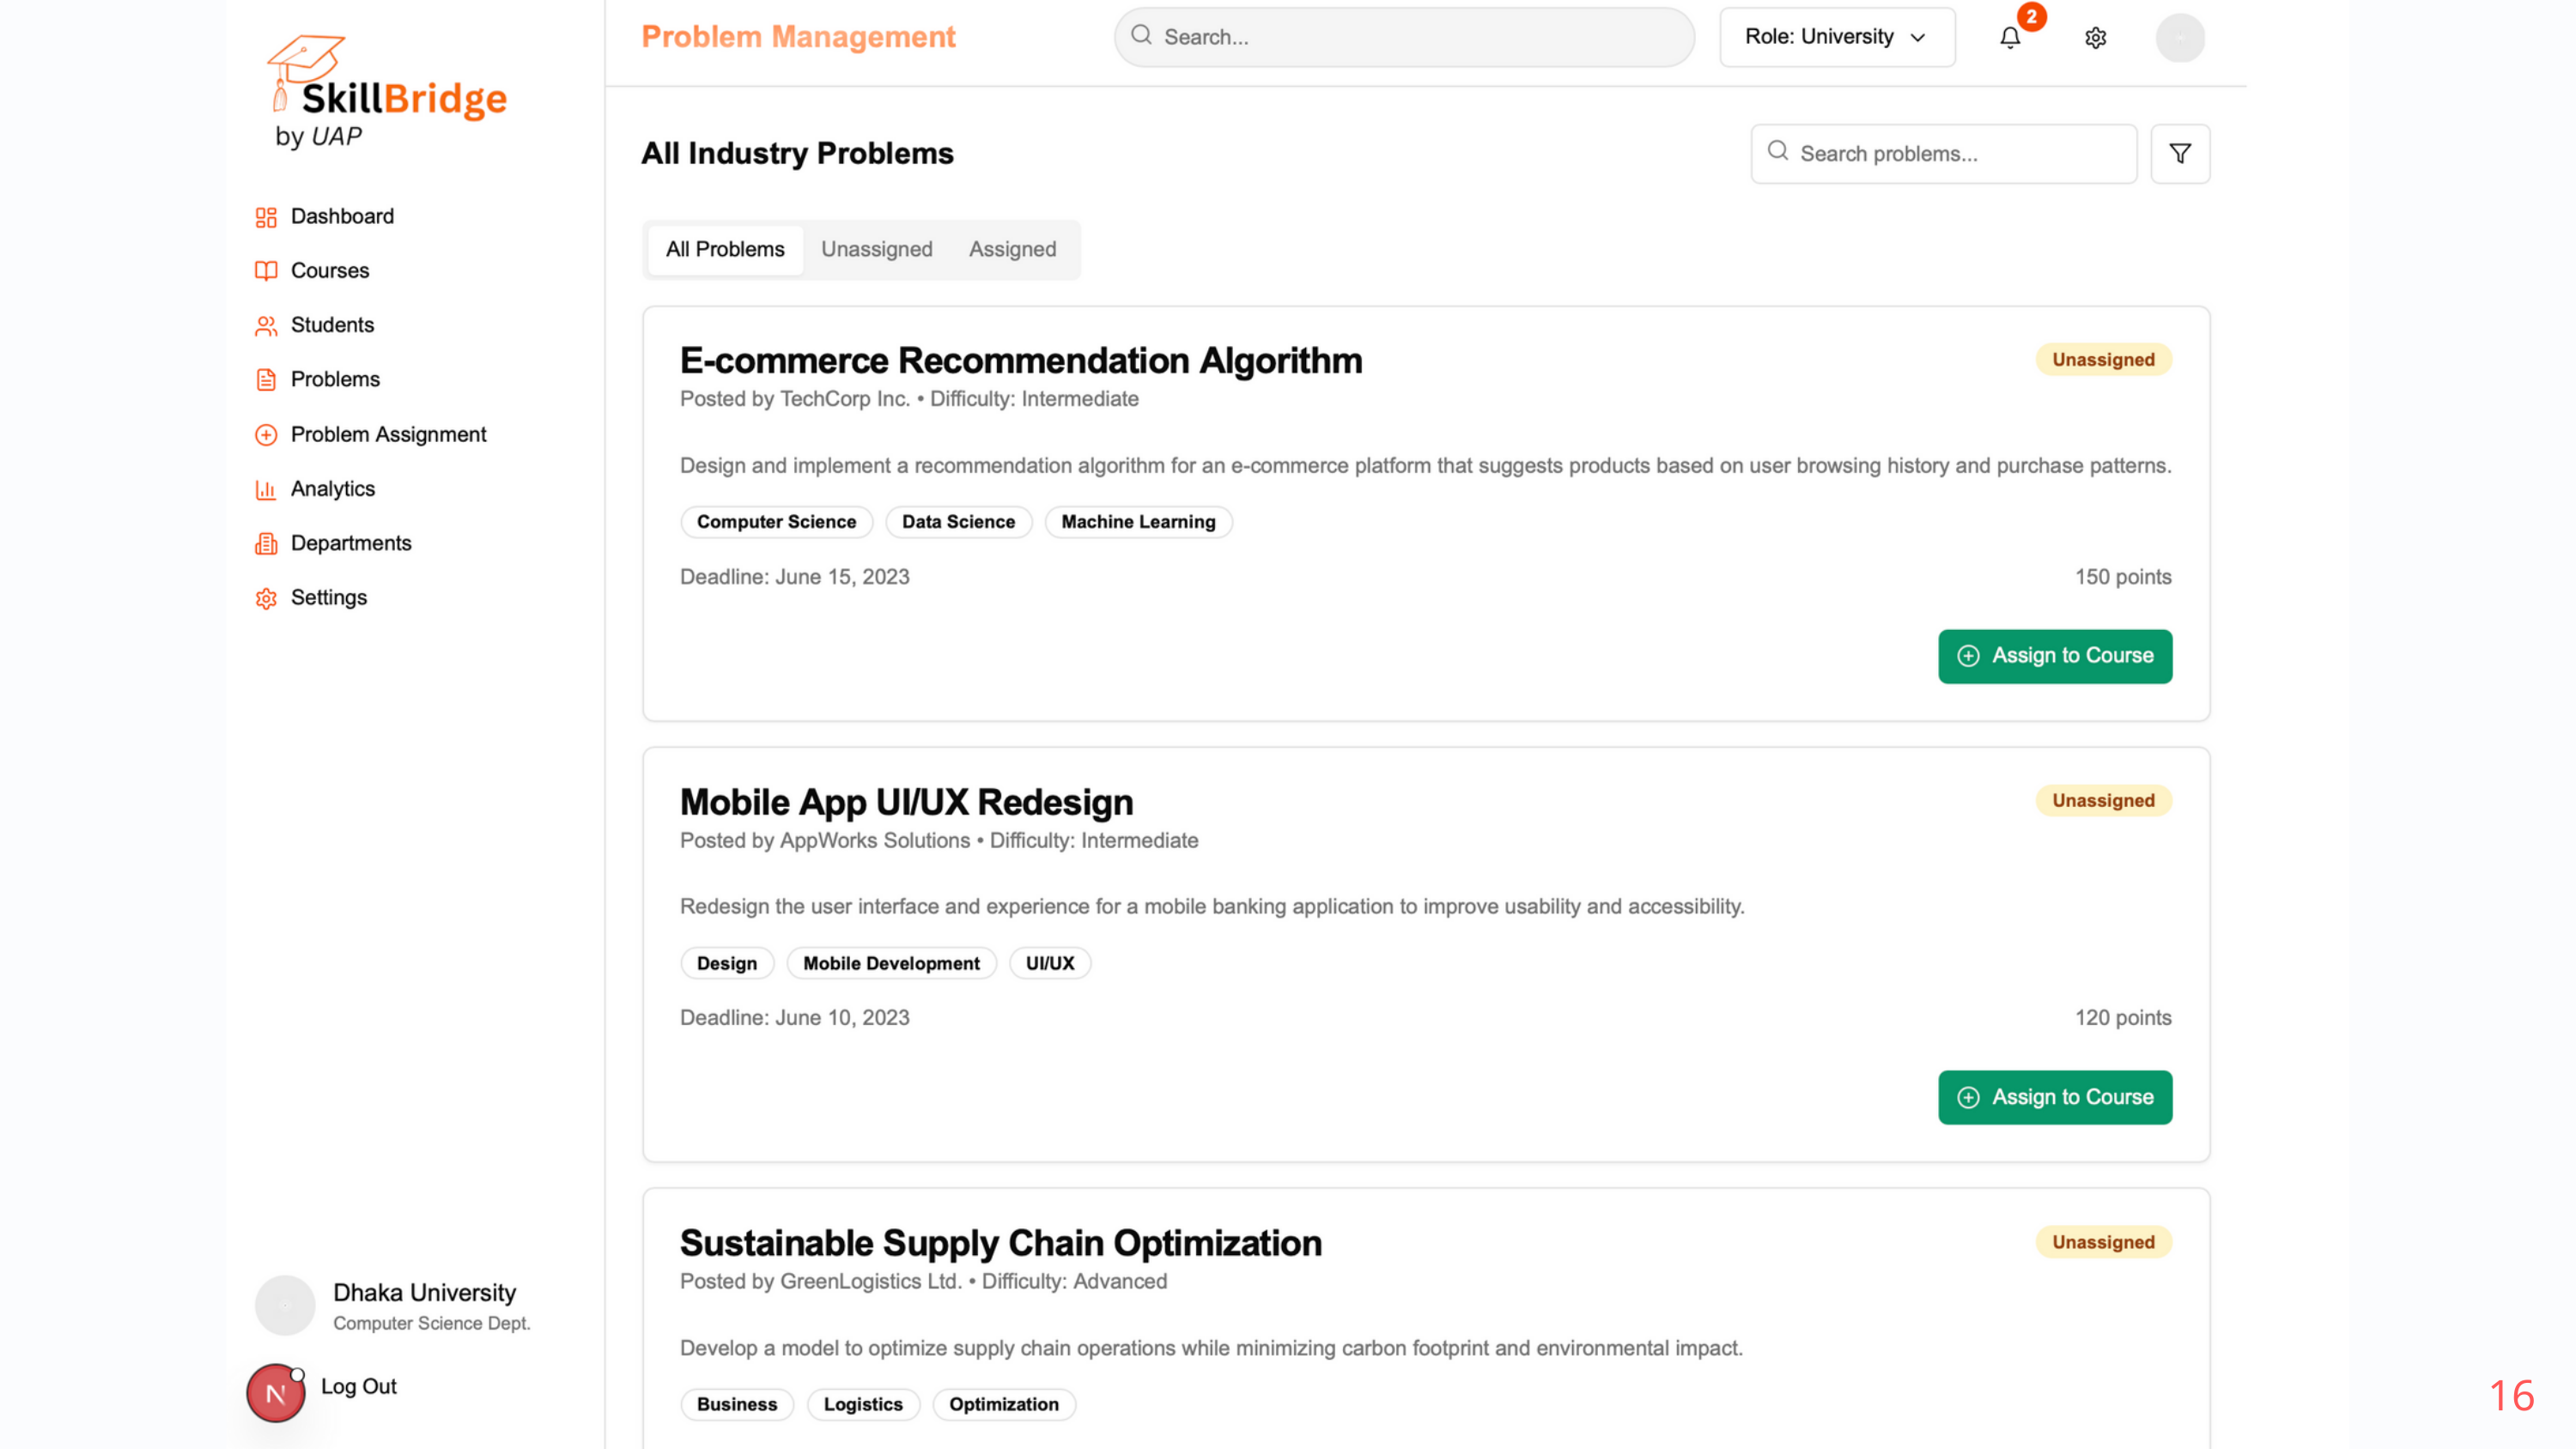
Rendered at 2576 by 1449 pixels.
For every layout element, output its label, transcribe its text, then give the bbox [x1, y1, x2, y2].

text_box [226, 0, 2350, 1449]
text_box 16 [2482, 1360, 2543, 1420]
